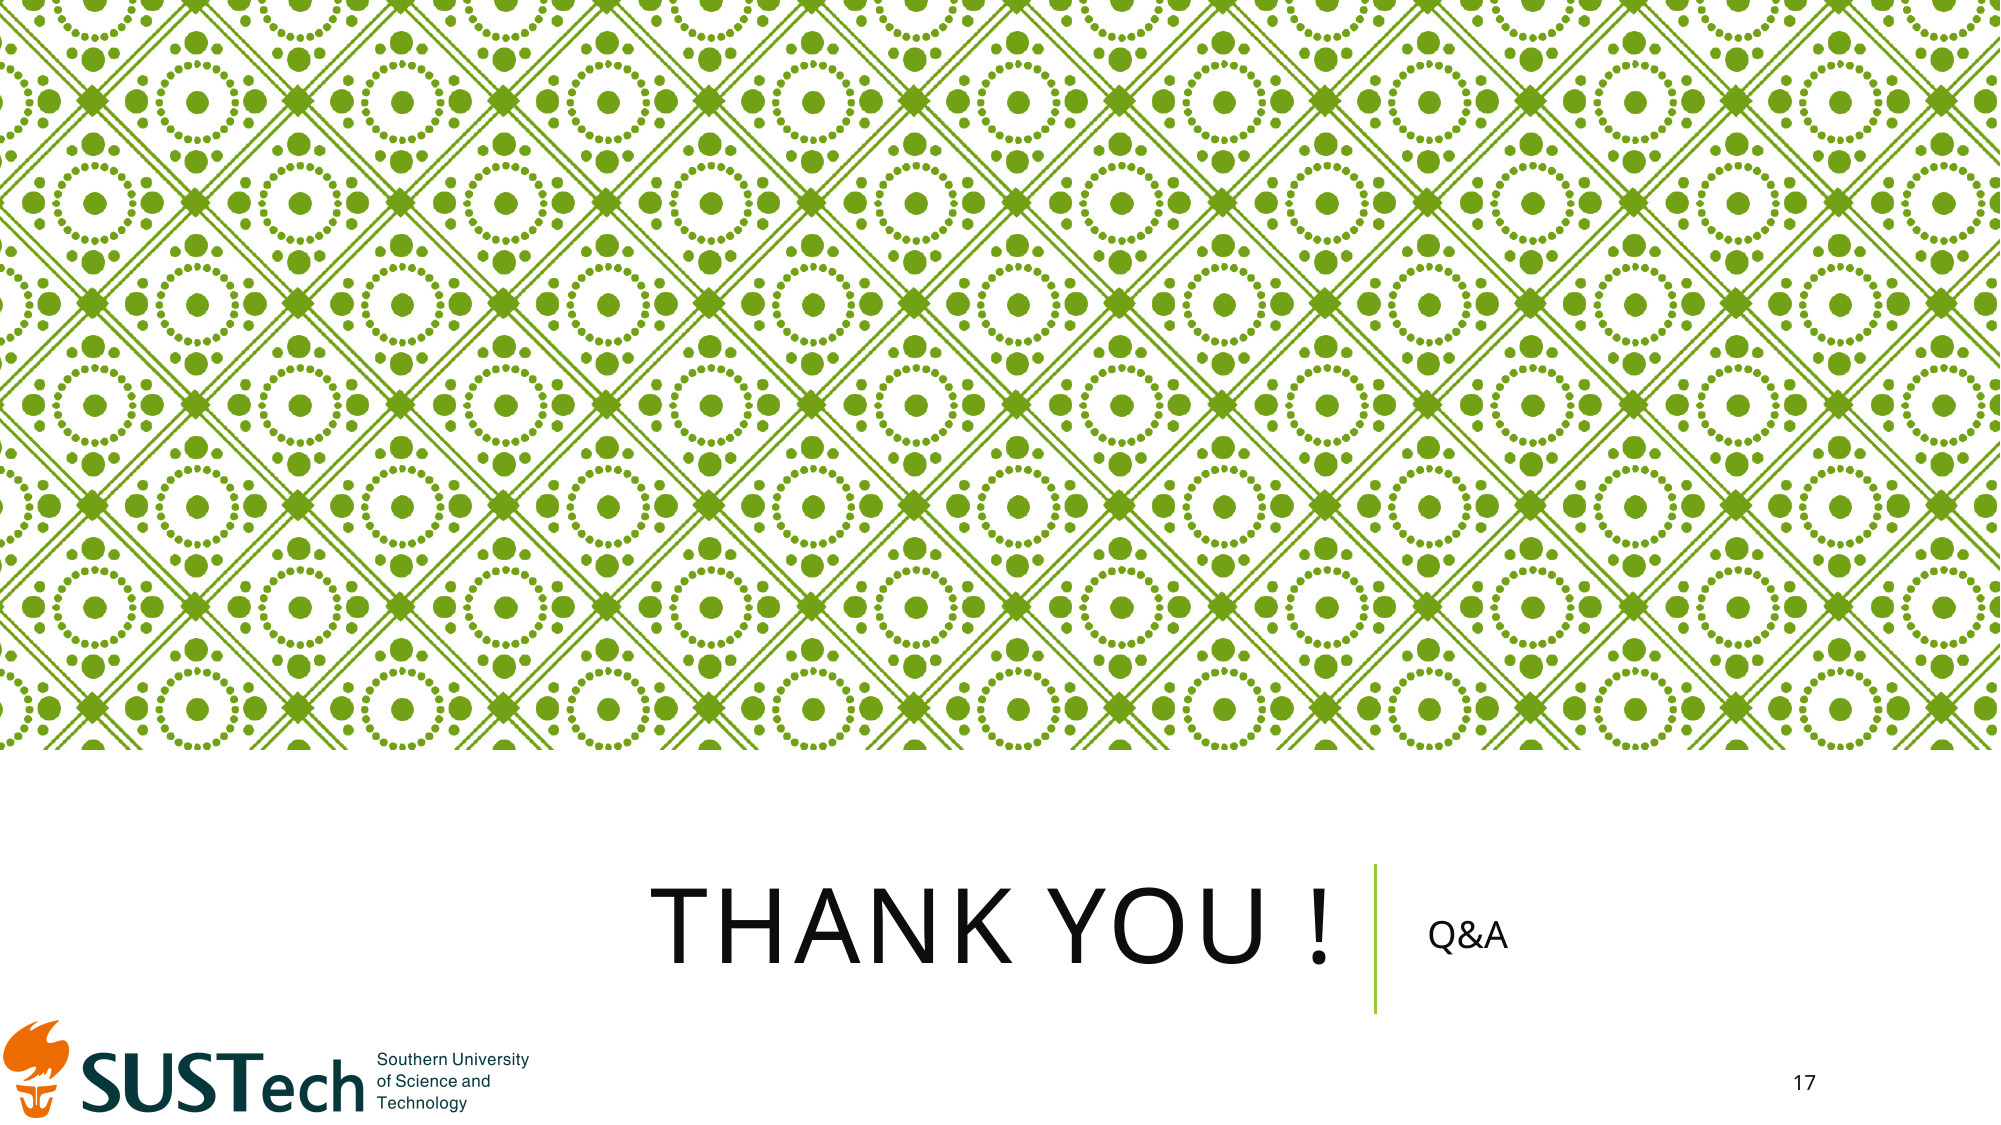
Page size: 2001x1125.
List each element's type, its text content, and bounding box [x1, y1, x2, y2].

subtitle Q&A [1412, 813, 1938, 1054]
picture [3, 1020, 529, 1118]
title Thank You ! [75, 813, 1350, 1054]
slide_number 17 [1777, 1061, 1938, 1107]
